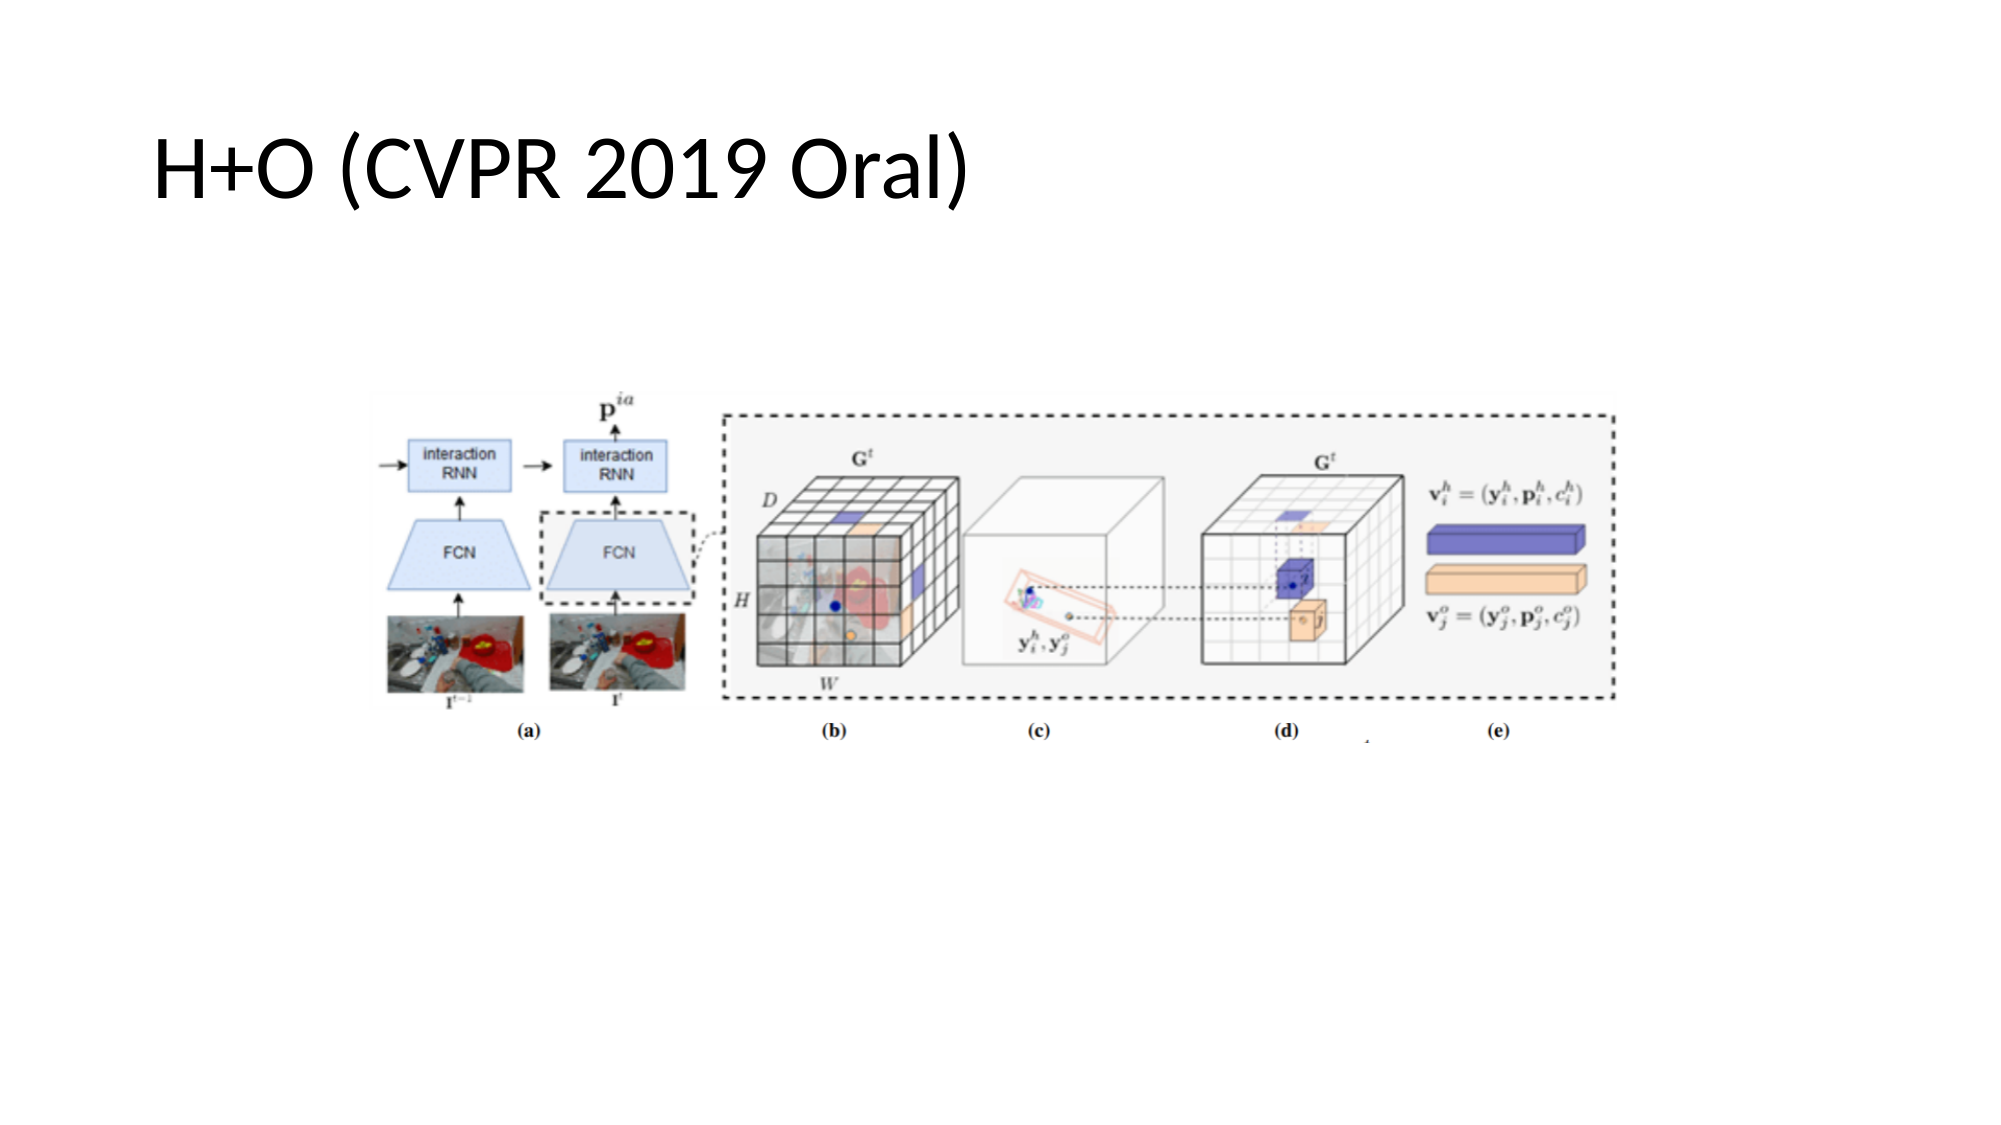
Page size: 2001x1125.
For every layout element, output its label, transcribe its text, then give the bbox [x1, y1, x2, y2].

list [358, 382, 1642, 743]
title H+O (CVPR 2019 Oral) [137, 59, 1863, 278]
